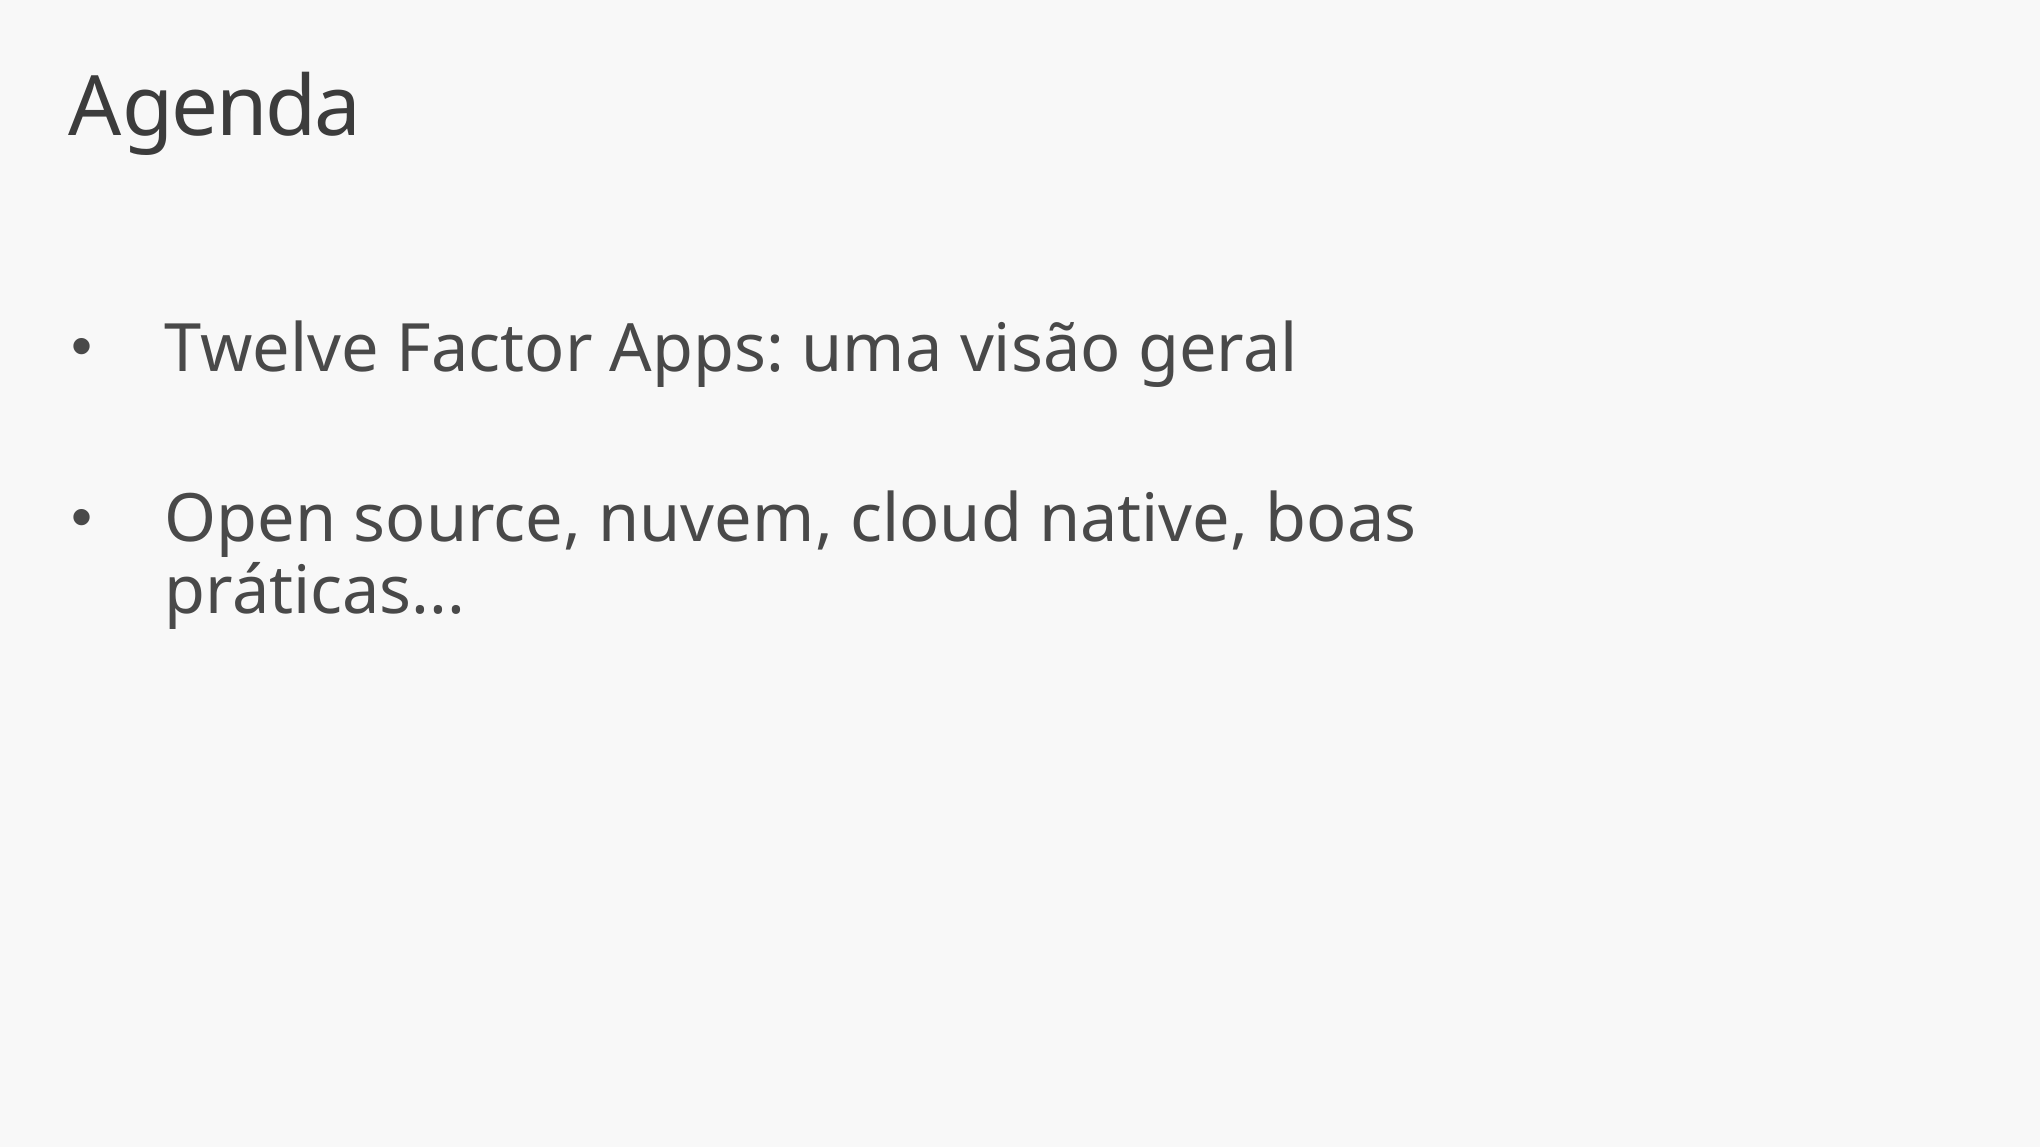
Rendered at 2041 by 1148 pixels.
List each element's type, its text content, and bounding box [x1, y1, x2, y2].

list Twelve Factor Apps: uma visão geral Open source, nuvem, cloud native, boas práticas... [47, 298, 1758, 580]
title Agenda [45, 48, 1996, 199]
